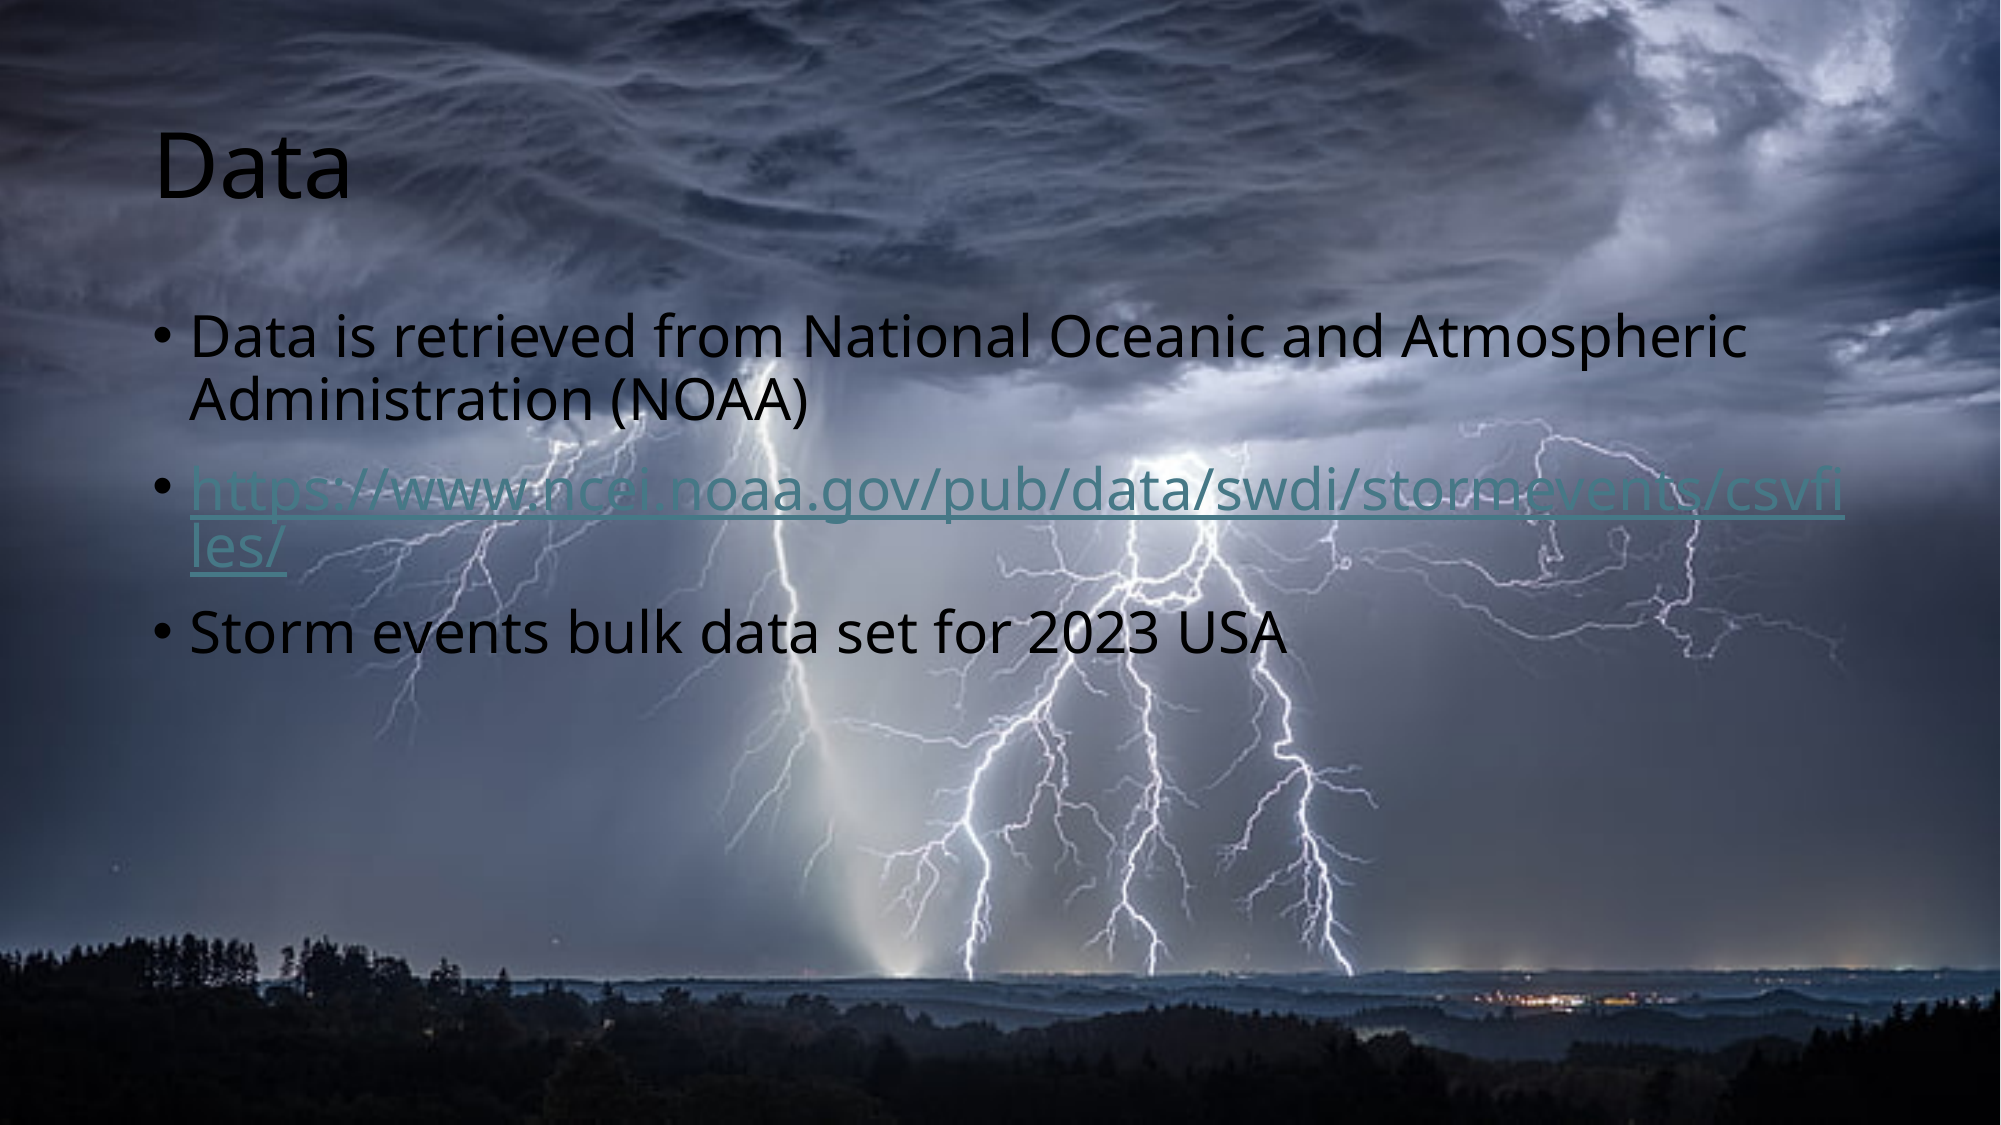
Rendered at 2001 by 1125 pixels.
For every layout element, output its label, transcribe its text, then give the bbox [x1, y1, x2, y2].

title Data [137, 59, 1863, 278]
picture [0, 0, 2001, 1125]
list Data is retrieved from National Oceanic and Atmospheric Administration (NOAA) https://www.ncei.noaa.gov/pub/data/swdi/stormevents/csvfiles/ Storm events bulk data set for 2023 USA [137, 299, 1863, 1014]
